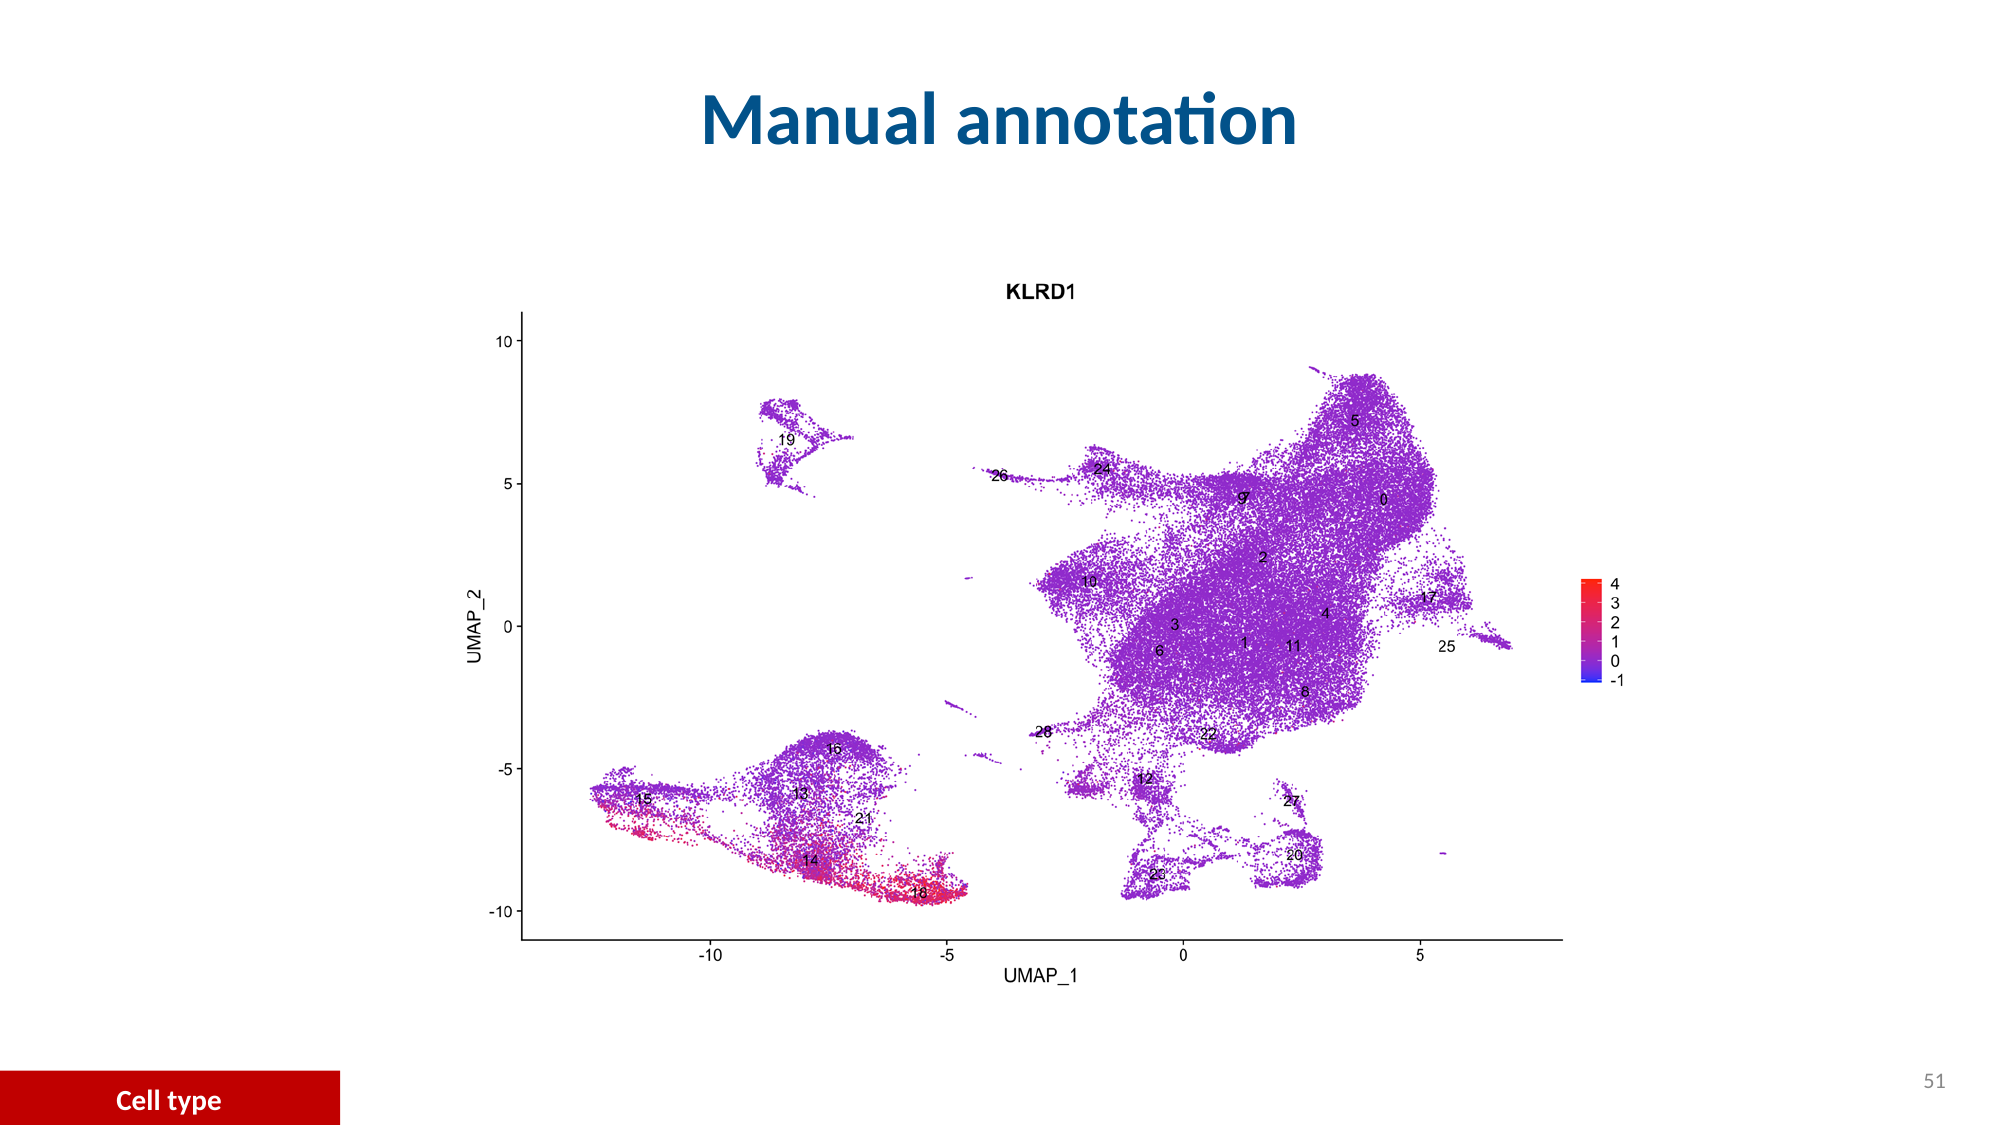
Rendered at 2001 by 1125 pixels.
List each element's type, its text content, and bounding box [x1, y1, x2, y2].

text_box Cell type [0, 1070, 341, 1125]
title Manual annotation [0, 20, 2000, 209]
picture [450, 266, 1641, 1002]
